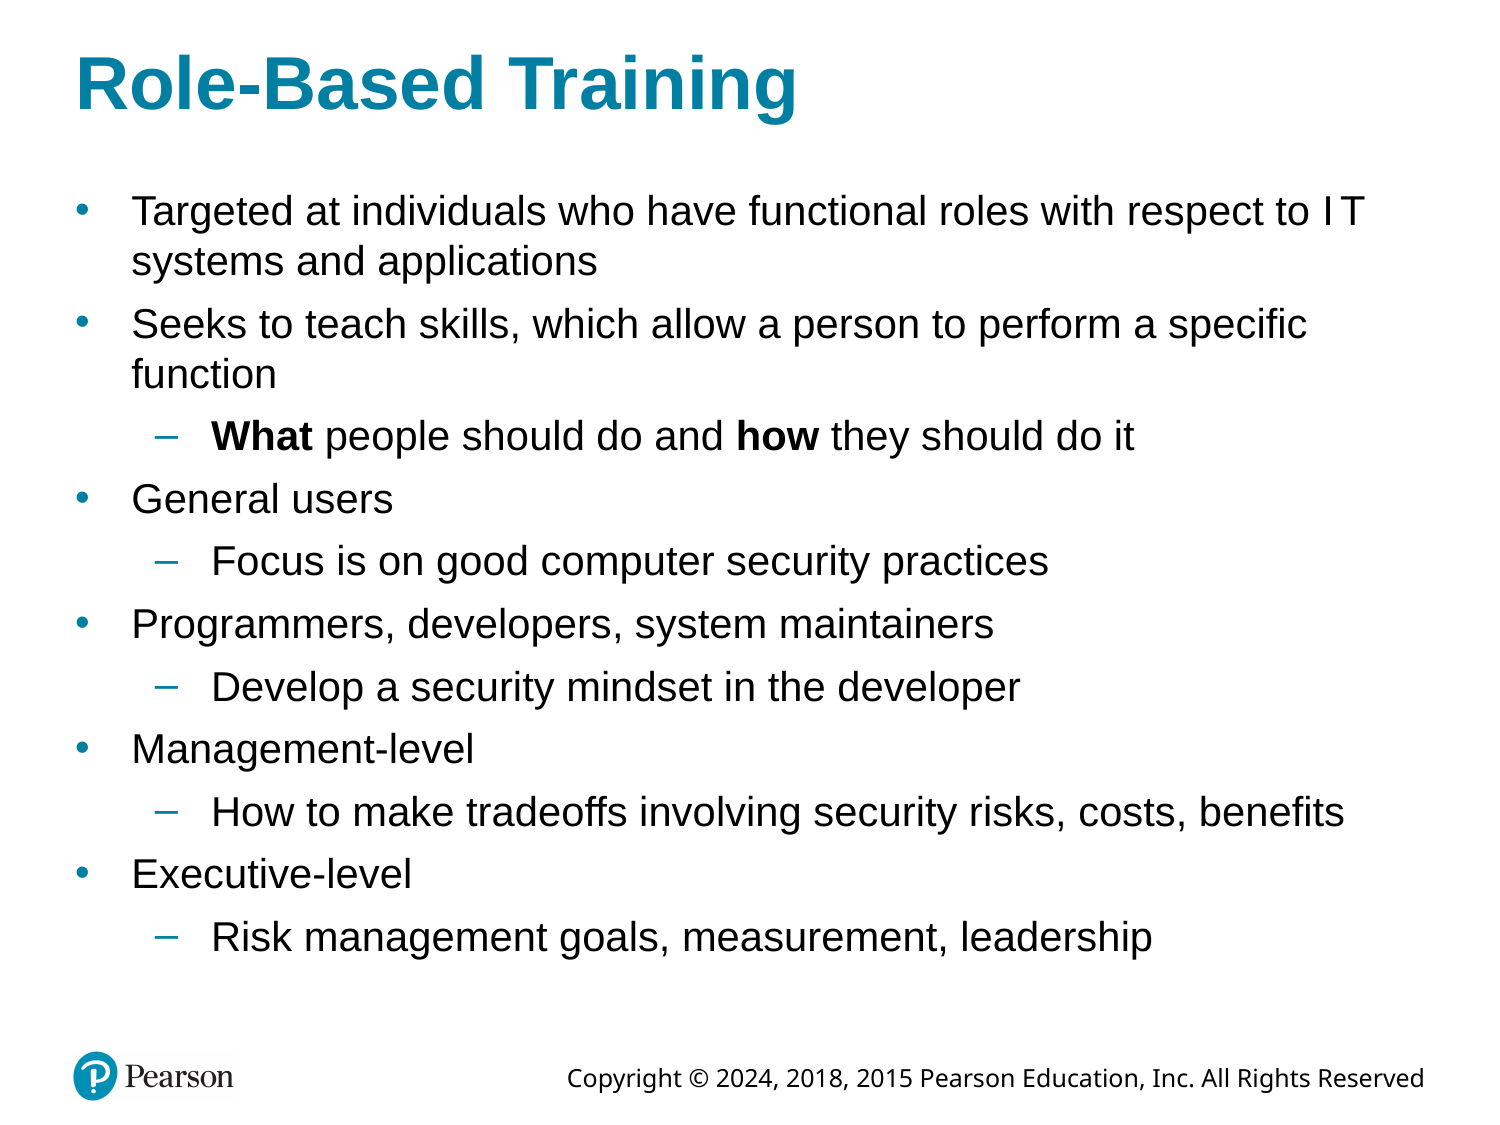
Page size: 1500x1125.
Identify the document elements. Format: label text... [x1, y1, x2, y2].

list Targeted at individuals who have functional roles with respect to I T systems and applications Seeks to teach skills, which allow a person to perform a specific function What people should do and how they should do it General users Focus is on good computer security practices Programmers, developers, system maintainers Develop a security mindset in the developer Management-level How to make tradeoffs involving security risks, costs, benefits Executive-level Risk management goals, measurement, leadership [75, 181, 1424, 963]
picture [72, 1050, 235, 1102]
title Role-Based Training [75, 0, 1424, 177]
